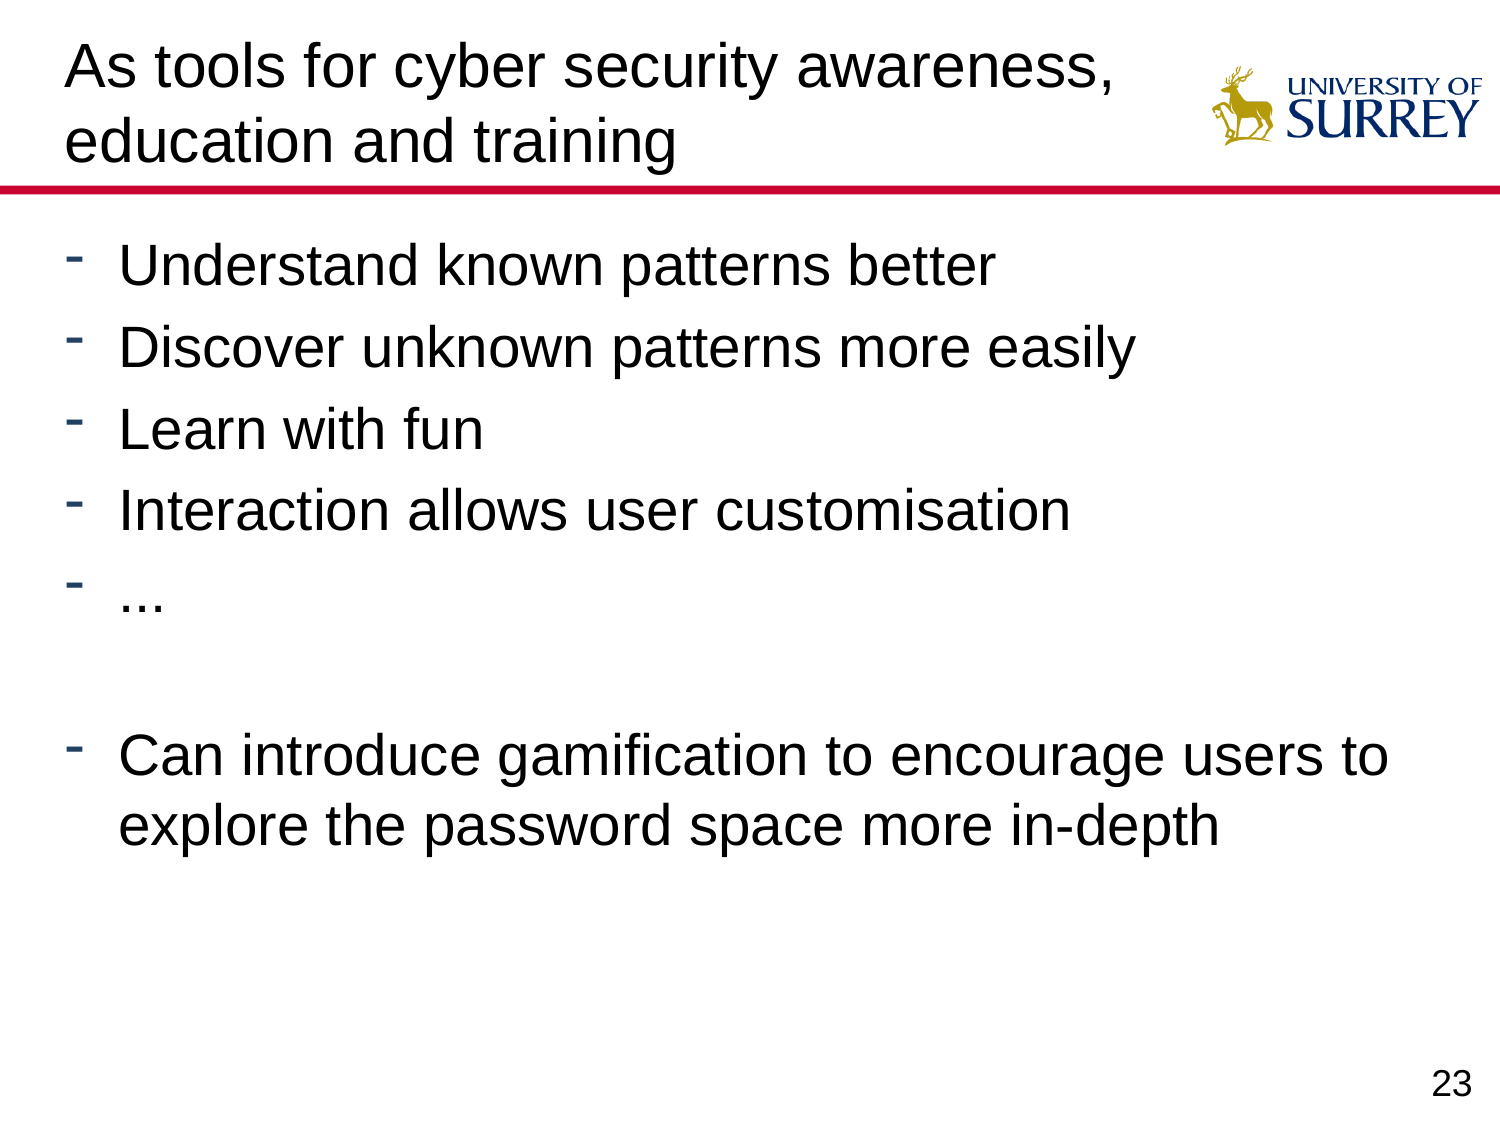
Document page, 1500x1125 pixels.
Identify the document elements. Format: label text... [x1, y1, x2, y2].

picture [1212, 66, 1482, 146]
title As tools for cyber security awareness, education and training [50, 31, 1200, 169]
list Understand known patterns better Discover unknown patterns more easily Learn with fun Interaction allows user customisation ... Can introduce gamification to encourage users to explore the password space more in-depth [50, 220, 1450, 1000]
